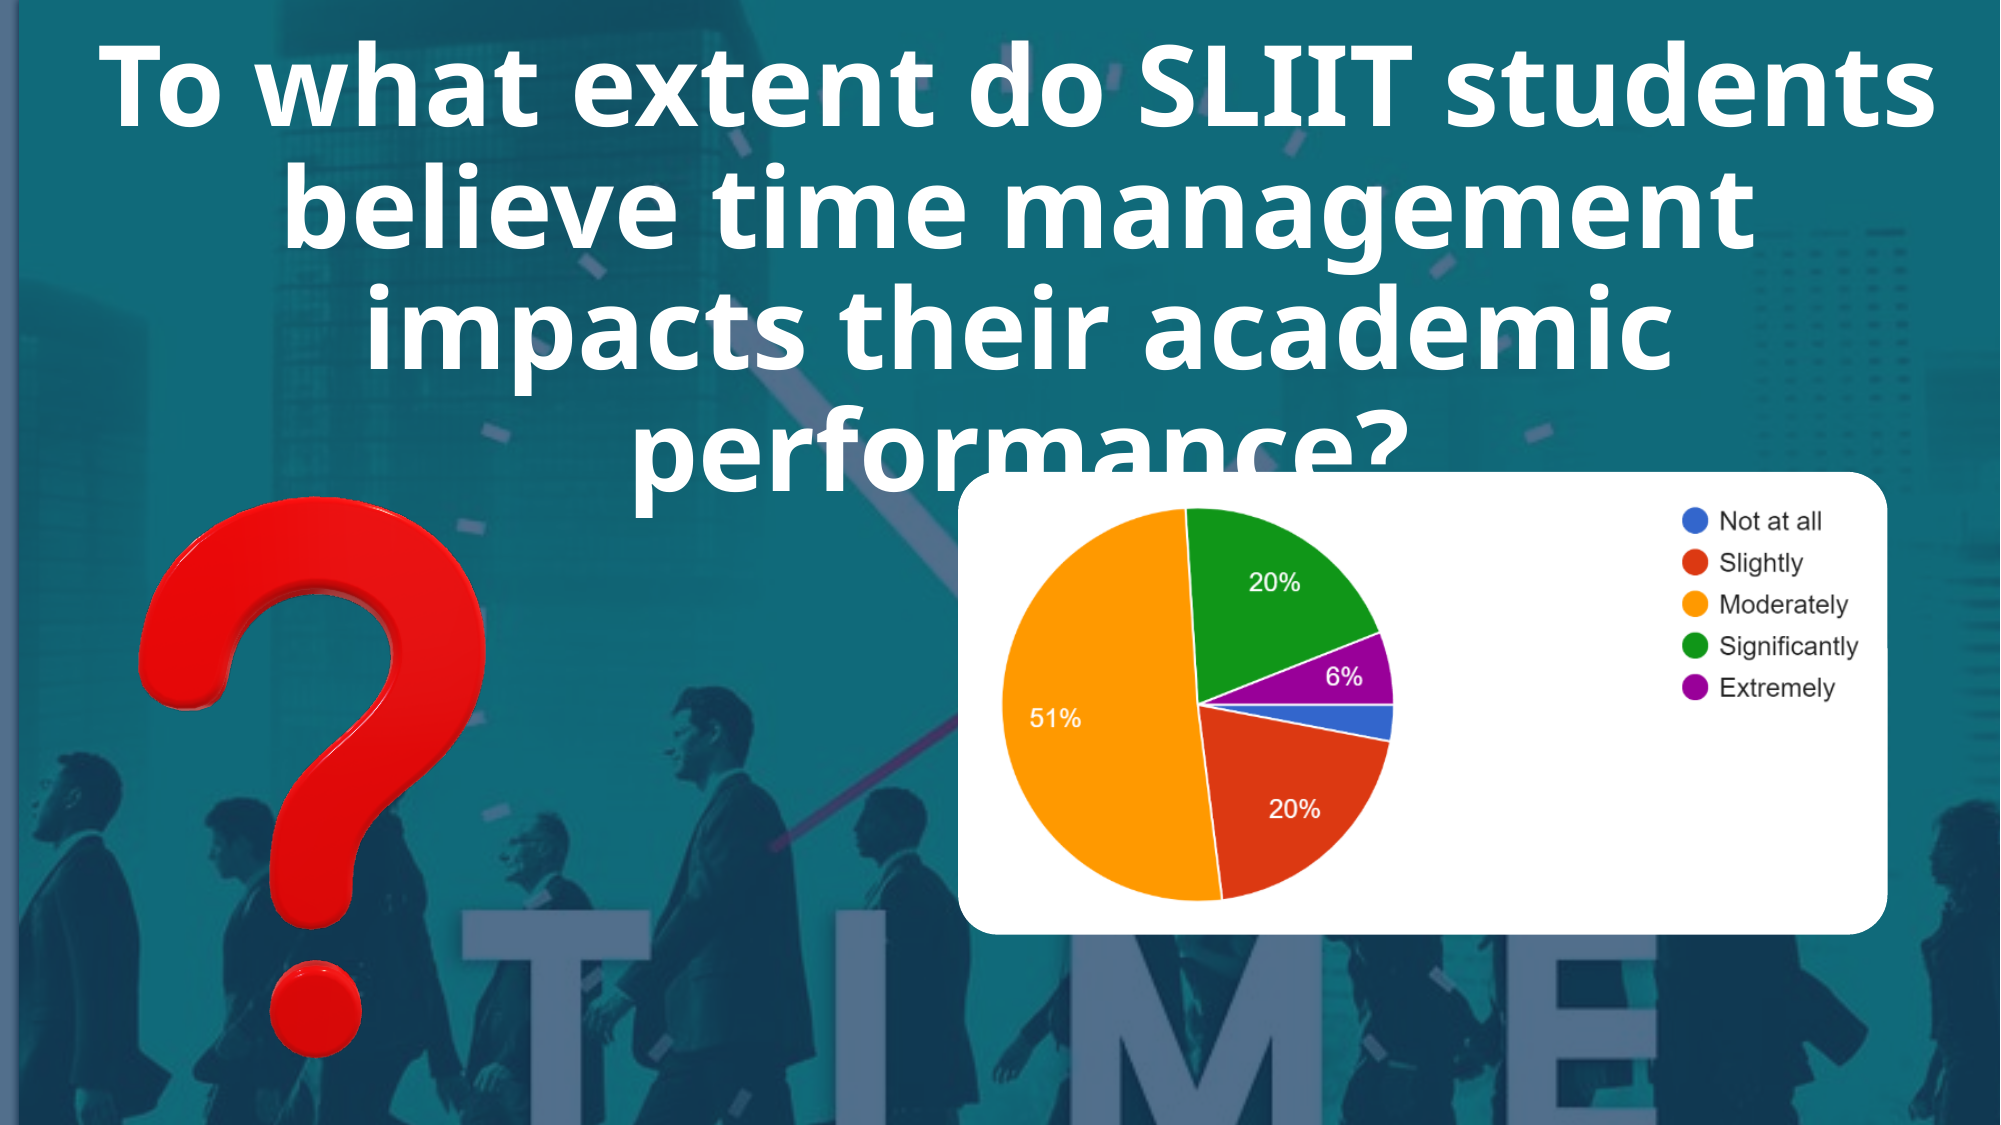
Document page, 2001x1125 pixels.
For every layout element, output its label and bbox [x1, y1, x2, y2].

picture [18, 0, 2000, 1125]
text_box [0, 0, 18, 1125]
